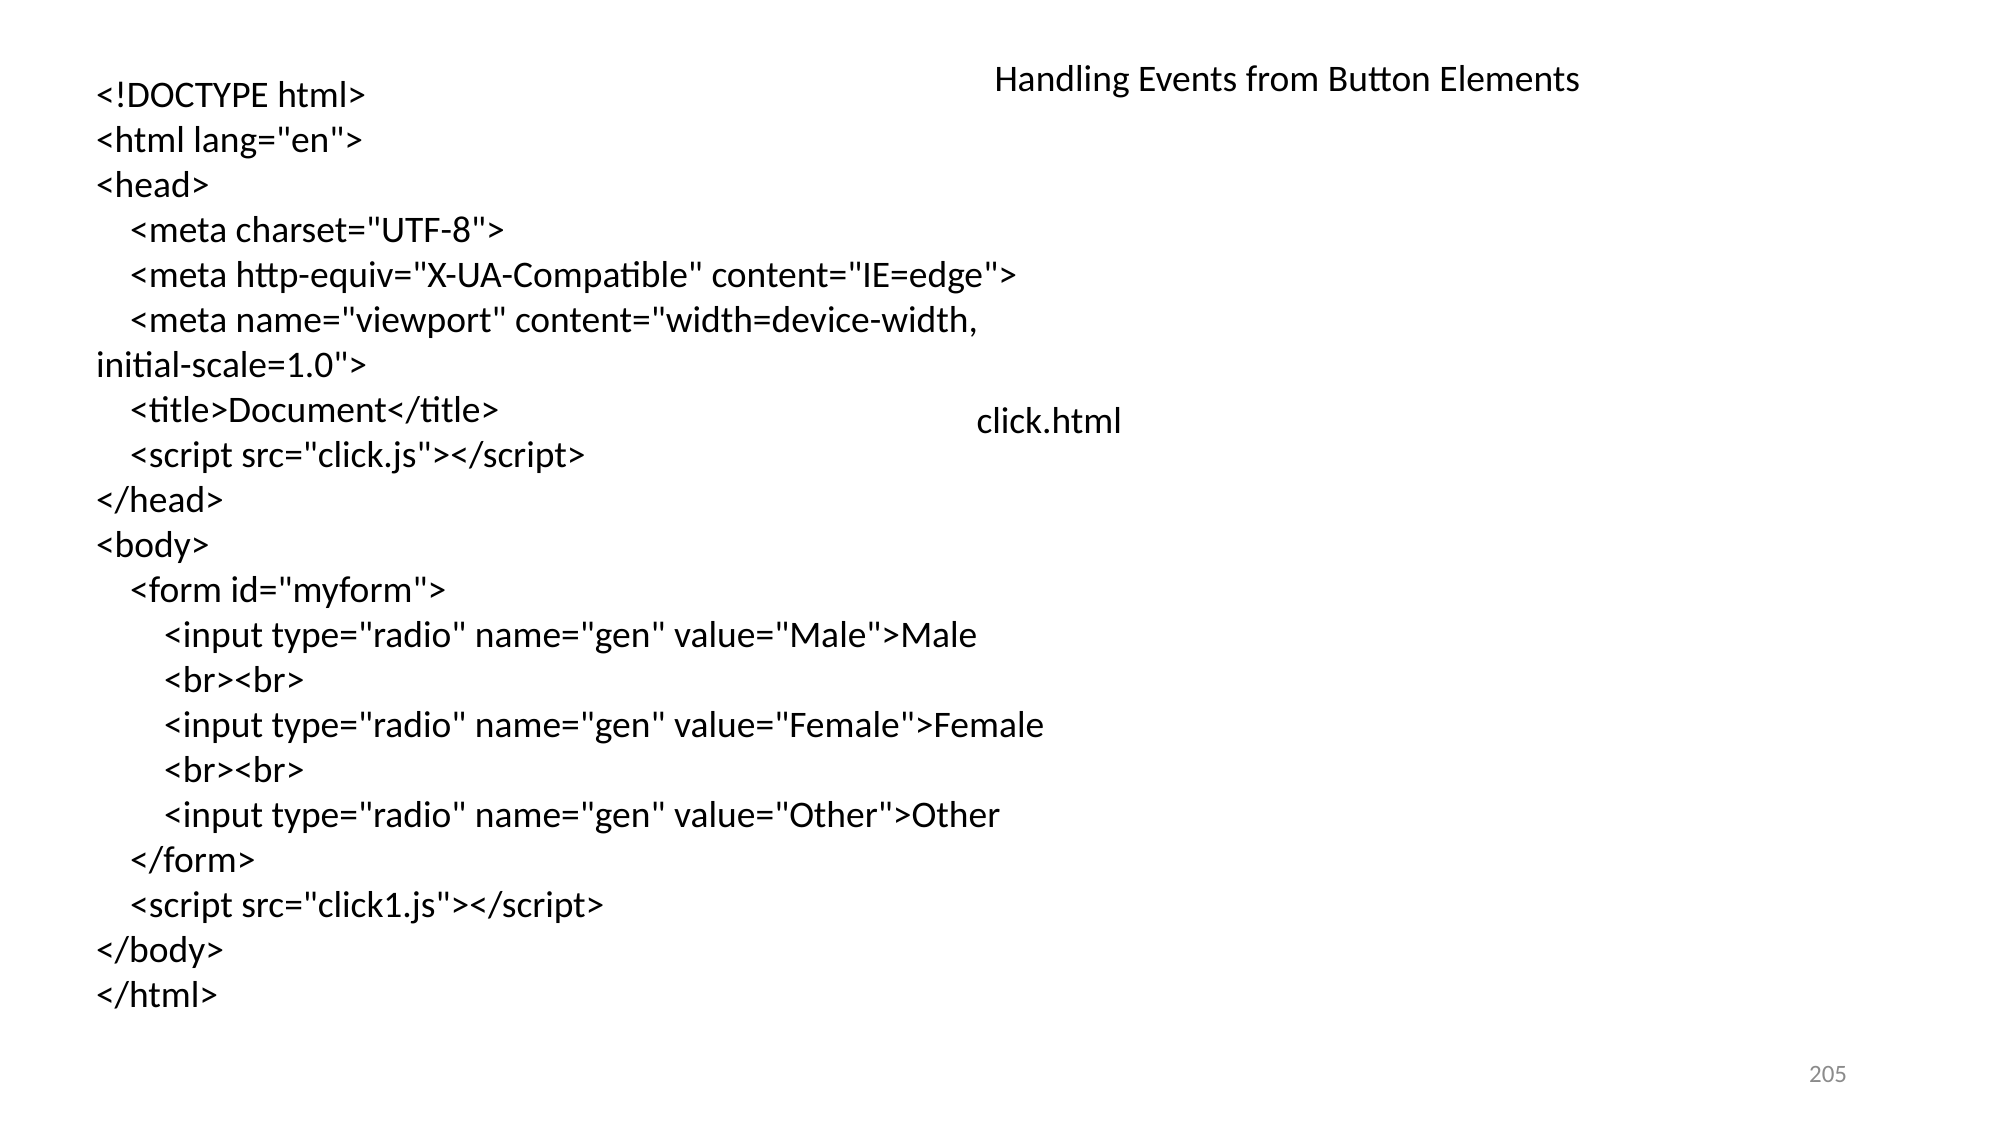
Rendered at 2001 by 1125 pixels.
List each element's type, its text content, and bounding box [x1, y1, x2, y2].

slide_number 205 [1412, 1042, 1863, 1103]
text_box Handling Events from Button Elements [979, 46, 1980, 106]
text_box click.html [961, 388, 1962, 448]
text_box <!DOCTYPE html> <html lang="en"> <head> <meta charset="UTF-8"> <meta http-equiv="X-UA-Compatible" content="IE=edge"> <meta name="viewport" content="width=device-width, initial-scale=1.0"> <title>Document</title> <script src="click.js"></script> </head> <body> <form id="myform"> <input type="radio" name="gen" value="Male">Male <br><br> <input type="radio" name="gen" value="Female">Female <br><br> <input type="radio" name="gen" value="Other">Other </form> <script src="click1.js"></script> </body> </html> [81, 62, 1082, 1023]
